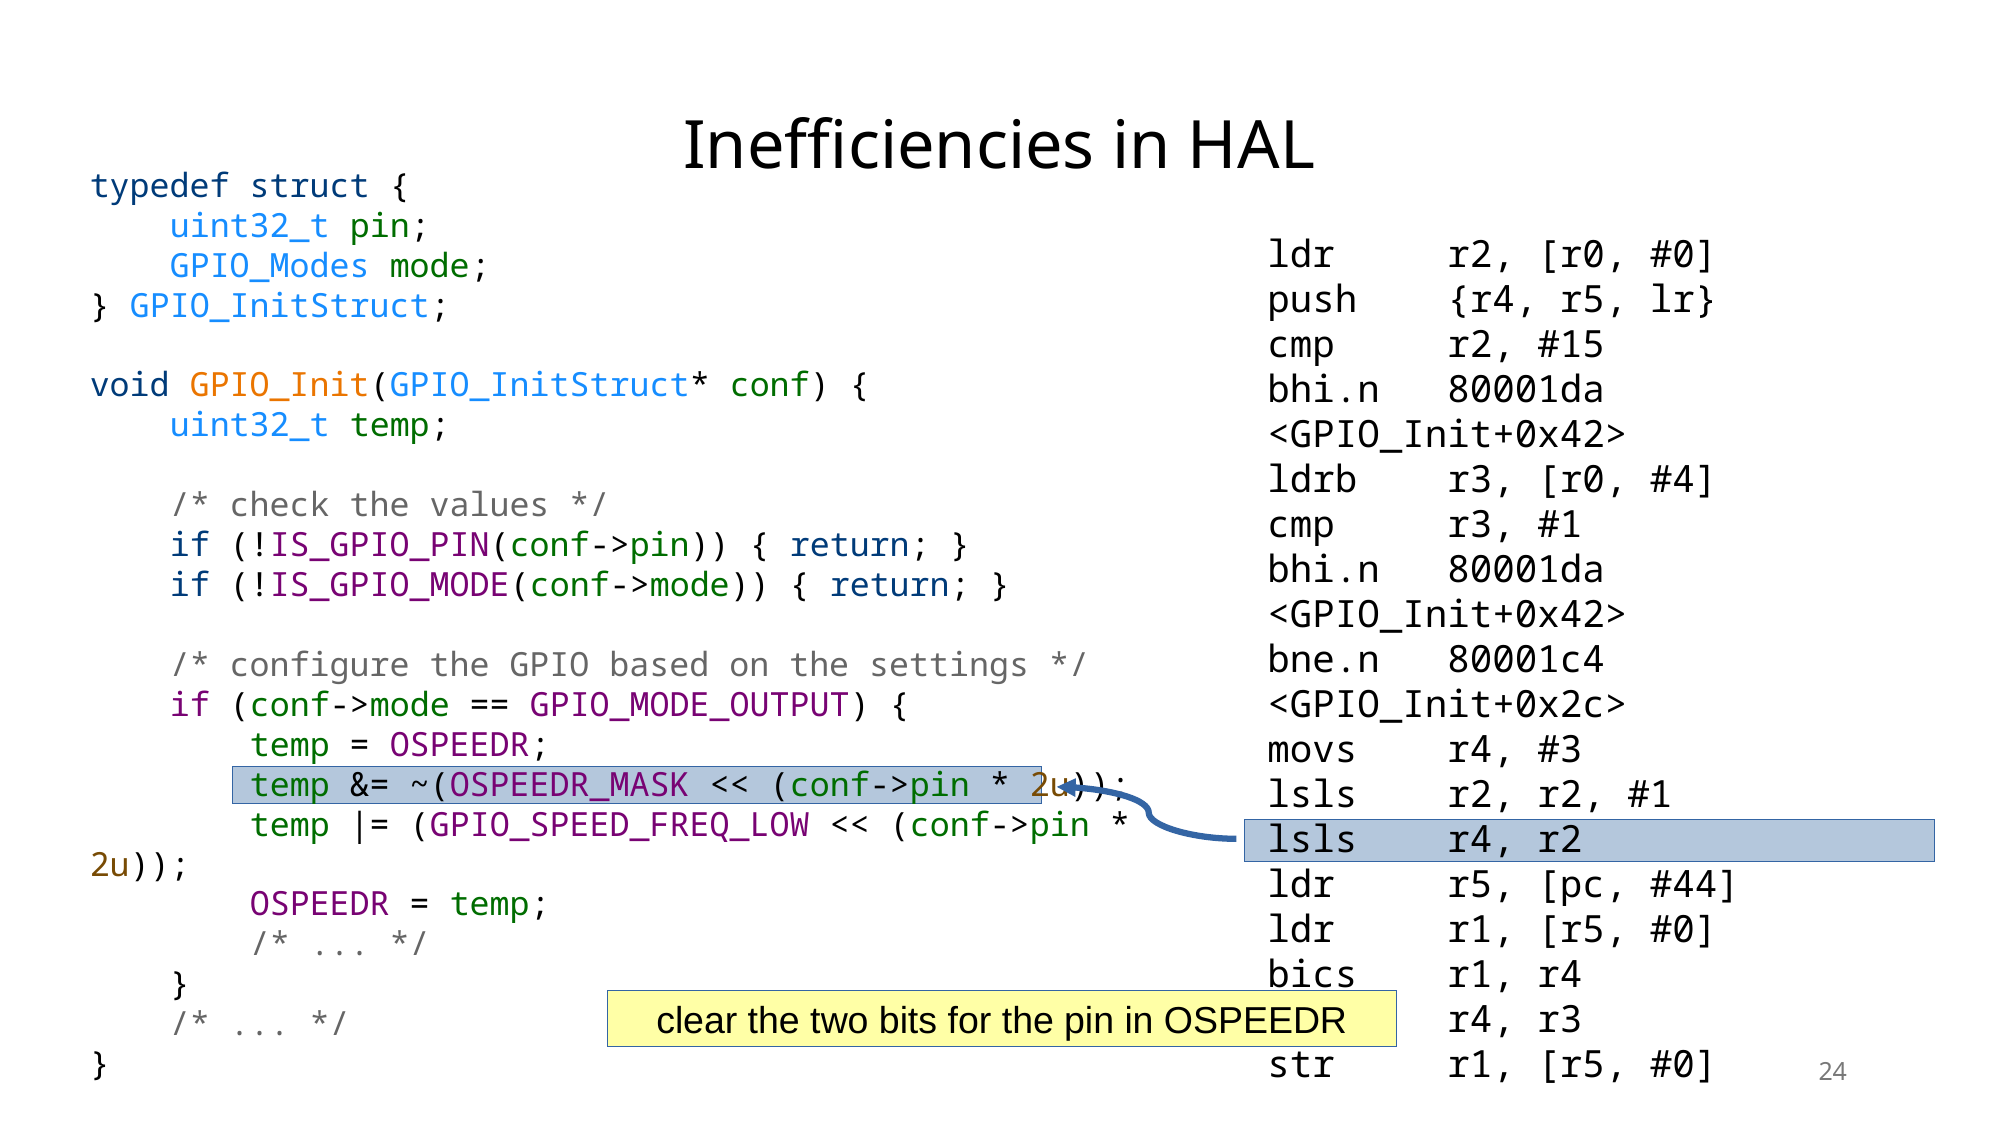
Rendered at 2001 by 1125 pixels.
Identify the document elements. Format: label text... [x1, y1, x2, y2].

text_box clear the two bits for the pin in OSPEEDR [607, 990, 1397, 1047]
text_box [1056, 780, 1237, 839]
text_box Inefficiencies in HAL [317, 103, 1683, 270]
slide_number 24 [1412, 1042, 1862, 1102]
text_box ldr r2, [r0, #0] push {r4, r5, lr} cmp r2, #15 bhi.n 80001da <GPIO_Init+0x42> ldrb r3, [r0, #4] cmp r3, #1 bhi.n 80001da <GPIO_Init+0x42> bne.n 80001c4 <GPIO_Init+0x2c> movs r4, #3 lsls r2, r2, #1 lsls r4, r2 ldr r5, [pc, #44] ldr r1, [r5, #0] bics r1, r4 movs r4, r3 str r1, [r5, #0] [1252, 222, 1950, 448]
text_box [1244, 819, 1935, 862]
text_box typedef struct { uint32_t pin; GPIO_Modes mode; } GPIO_InitStruct; void GPIO_Init(GPIO_InitStruct* conf) { uint32_t temp; /* check the values */ if (!IS_GPIO_PIN(conf->pin)) { return; } if (!IS_GPIO_MODE(conf->mode)) { return; } /* configure the GPIO based on the settings */ if (conf->mode == GPIO_MODE_OUTPUT) { temp = OSPEEDR; temp &= ~(OSPEEDR_MASK << (conf->pin * 2u)); temp |= (GPIO_SPEED_FREQ_LOW << (conf->pin * 2u)); OSPEEDR = temp; /* ... */ } /* ... */ } [75, 156, 1200, 1012]
